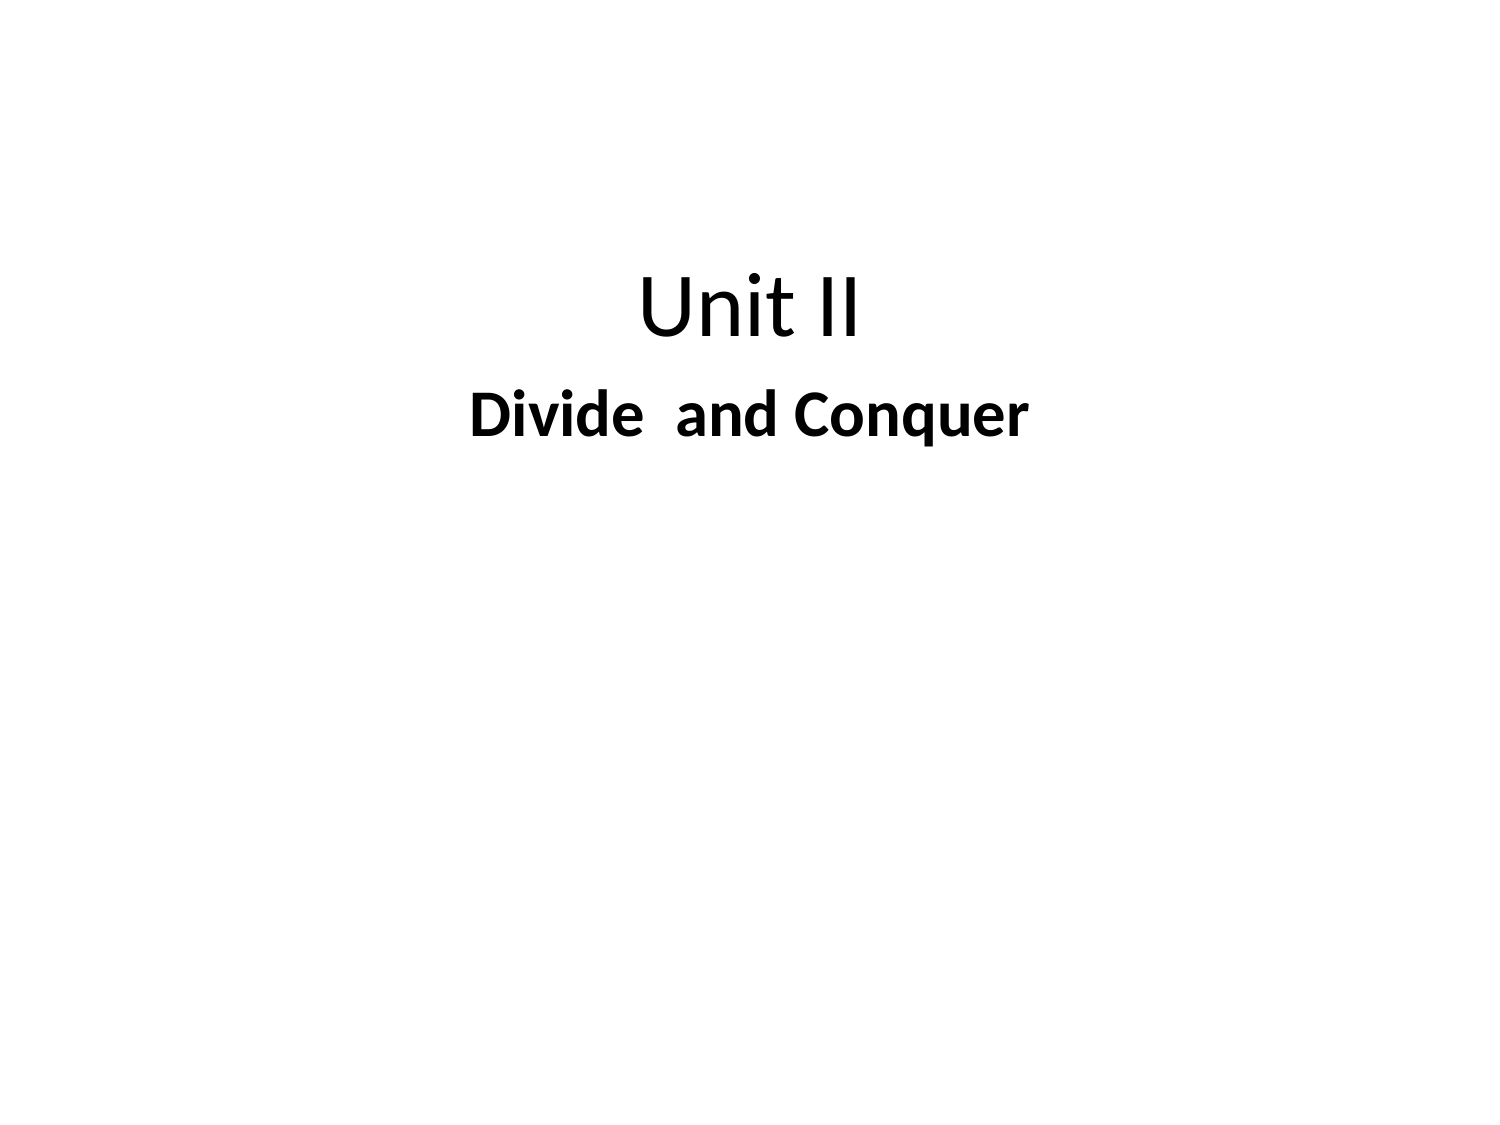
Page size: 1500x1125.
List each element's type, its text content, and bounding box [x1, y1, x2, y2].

title Unit II [112, 224, 1388, 375]
subtitle Divide and Conquer [225, 362, 1275, 538]
